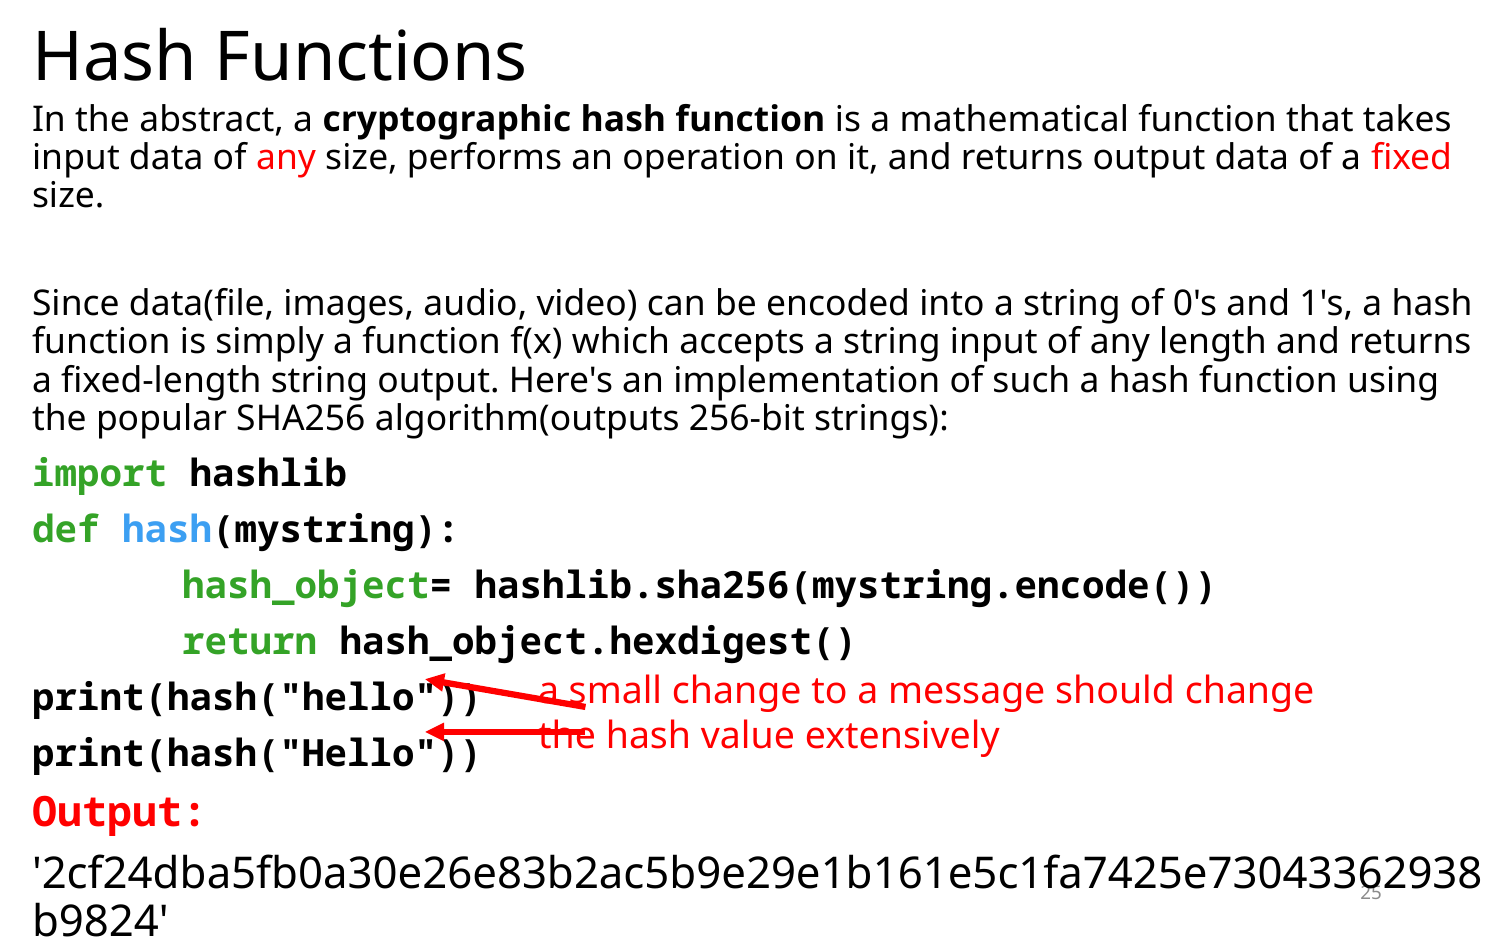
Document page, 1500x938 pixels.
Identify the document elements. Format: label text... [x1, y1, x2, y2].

list In the abstract, a cryptographic hash function is a mathematical function that takes input data of any size, performs an operation on it, and returns output data of a fixed size. Since data(file, images, audio, video) can be encoded into a string of 0's and 1's, a hash function is simply a function f(x) which accepts a string input of any length and returns a fixed-length string output. Here's an implementation of such a hash function using the popular SHA256 algorithm(outputs 256-bit strings): import hashlib def hash(mystring): hash_object= hashlib.sha256(mystring.encode()) return hash_object.hexdigest() print(hash("hello")) print(hash("Hello")) Output: '2cf24dba5fb0a30e26e83b2ac5b9e29e1b161e5c1fa7425e73043362938b9824' '185f8db32271fe25f561a6fc938b2e264306ec304eda518007d1764826381969' [17, 93, 1500, 938]
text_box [425, 679, 586, 707]
title Hash Functions [17, 0, 1311, 93]
slide_number 25 [1059, 868, 1397, 919]
text_box a small change to a message should change the hash value extensively [523, 658, 1330, 764]
